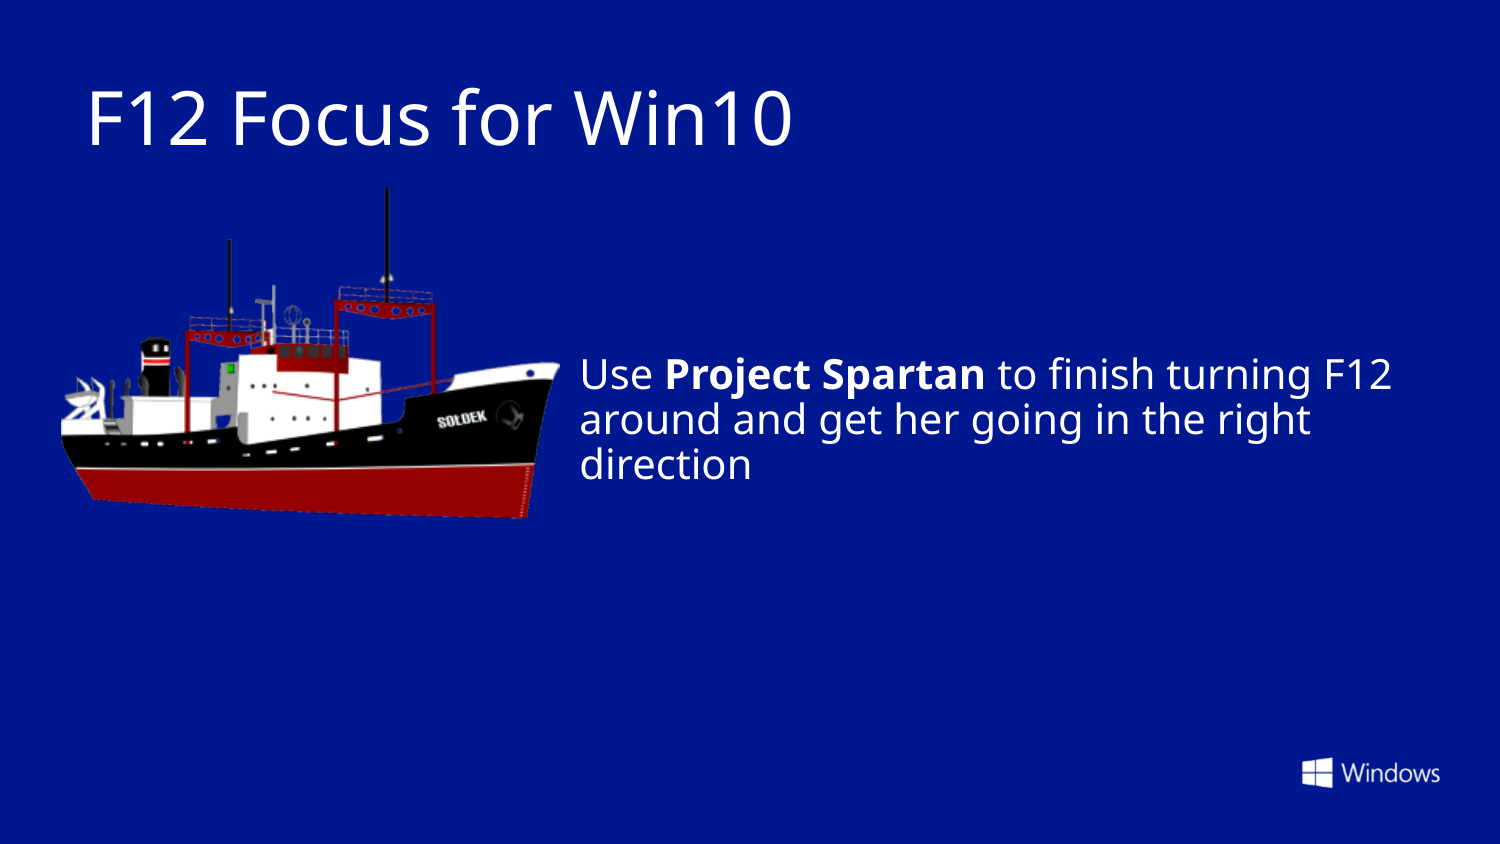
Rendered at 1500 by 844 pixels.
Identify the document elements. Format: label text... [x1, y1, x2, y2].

list F12 Focus for Win10 [61, 62, 1440, 152]
list Use Project Spartan to finish turning F12 around and get her going in the right direction [579, 375, 1454, 467]
picture [1288, 744, 1454, 801]
picture [61, 179, 561, 526]
